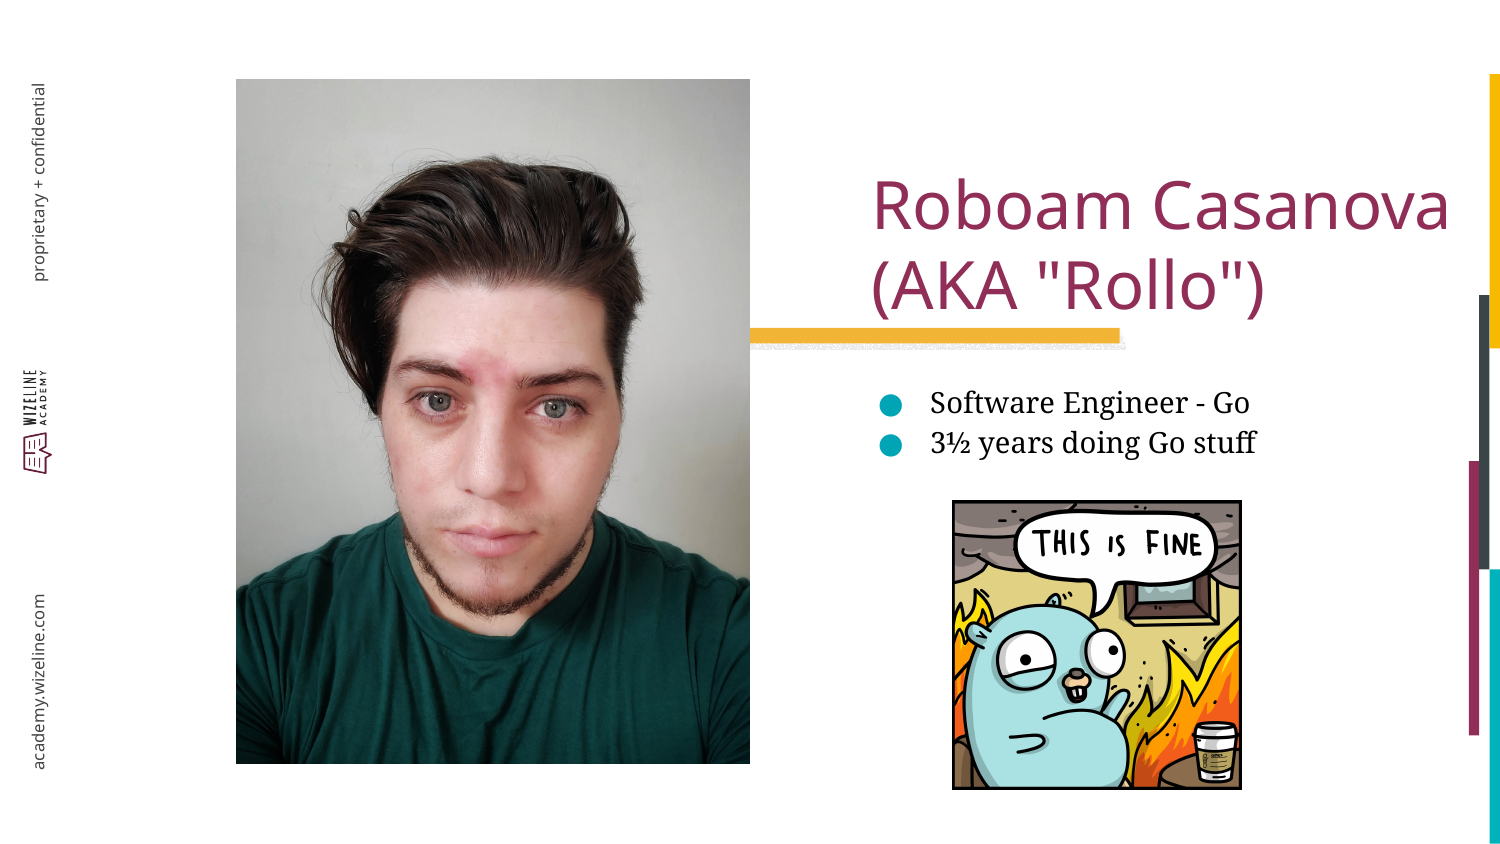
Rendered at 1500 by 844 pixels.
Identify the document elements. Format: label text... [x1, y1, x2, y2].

picture [236, 79, 1161, 765]
picture [951, 500, 1242, 790]
picture [24, 371, 52, 474]
title Roboam Casanova (AKA "Rollo") [871, 91, 1475, 323]
list Software Engineer - Go 3½ years doing Go stuff [840, 364, 1354, 654]
